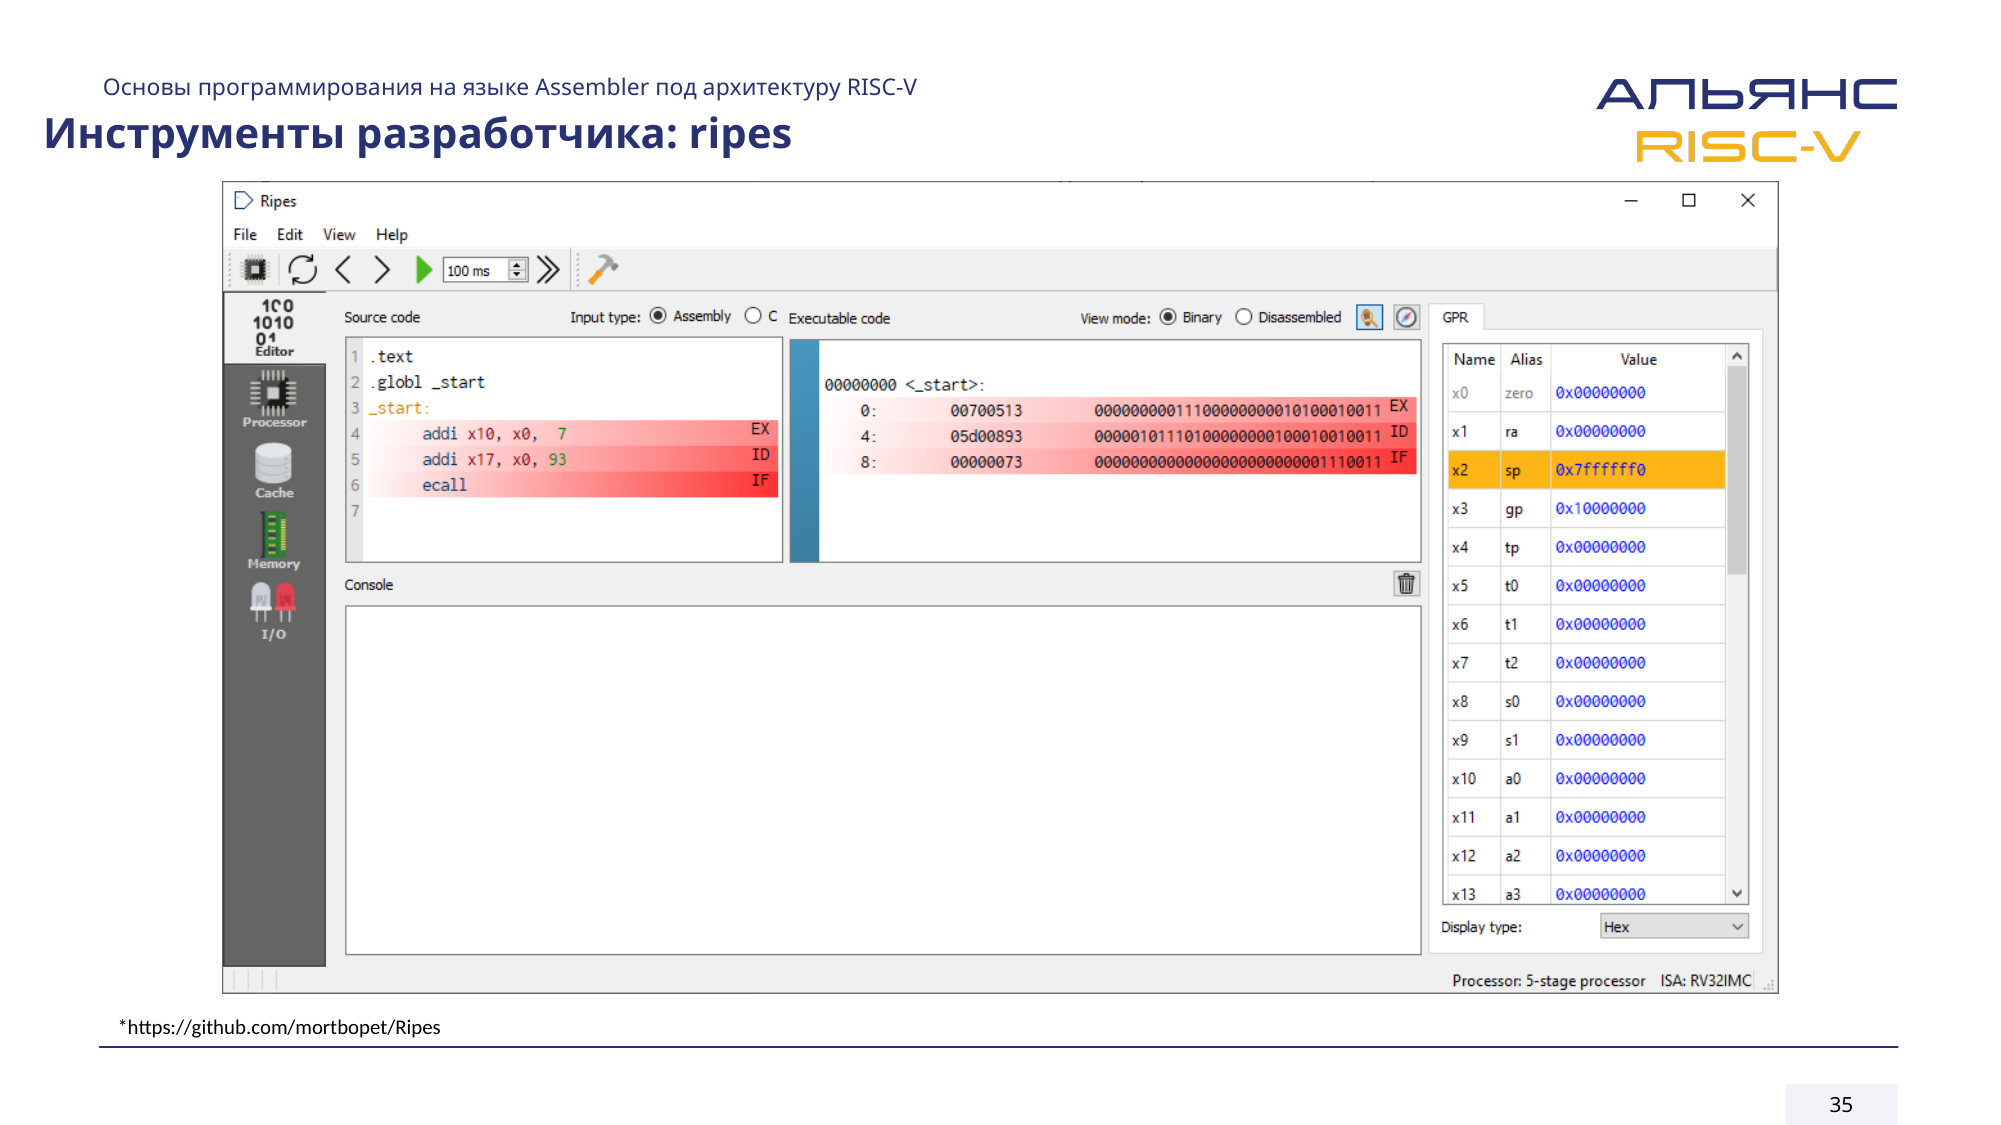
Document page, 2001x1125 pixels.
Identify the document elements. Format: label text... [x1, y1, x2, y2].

picture [1595, 79, 1898, 162]
text_box 35 [1785, 1084, 1898, 1125]
text_box *https://github.com/mortbopet/Ripes [102, 1006, 456, 1046]
text_box Инструменты разработчика: ripes [28, 99, 808, 165]
picture [222, 181, 1779, 994]
text_box Основы программирования на языке Assembler под архитектуру RISC-V [88, 65, 1624, 108]
